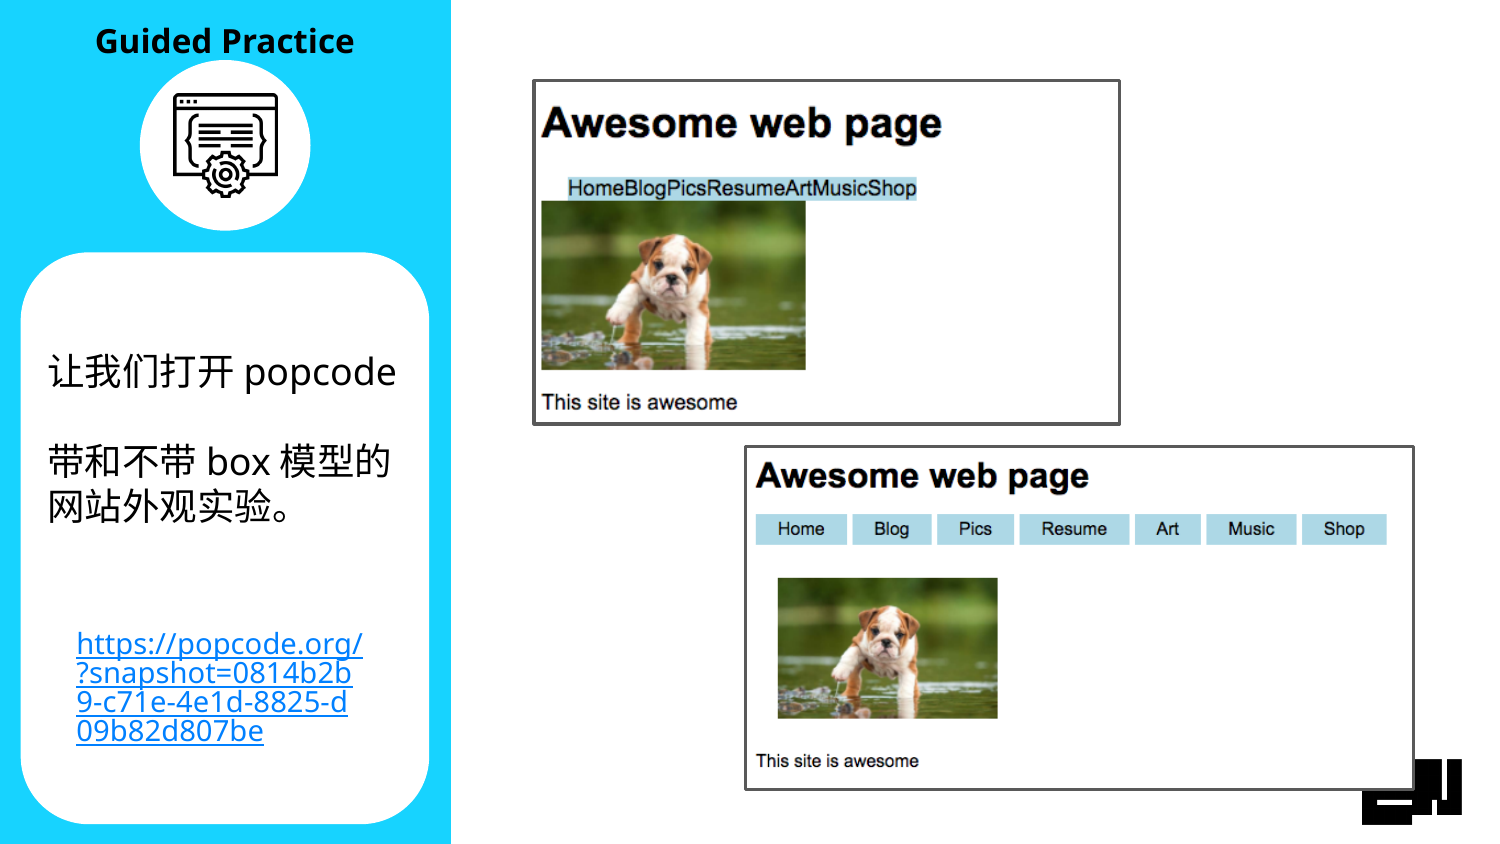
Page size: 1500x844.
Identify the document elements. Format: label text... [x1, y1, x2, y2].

title 让我们打开popcode 带和不带box模型的网站外观实验。 [32, 332, 416, 792]
picture [746, 447, 1412, 789]
text_box https://popcode.org/?snapshot=0814b2b9-c71e-4e1d-8825-d09b82d807be [61, 617, 380, 708]
picture [1362, 759, 1462, 825]
picture [173, 93, 278, 198]
picture [535, 82, 1119, 423]
